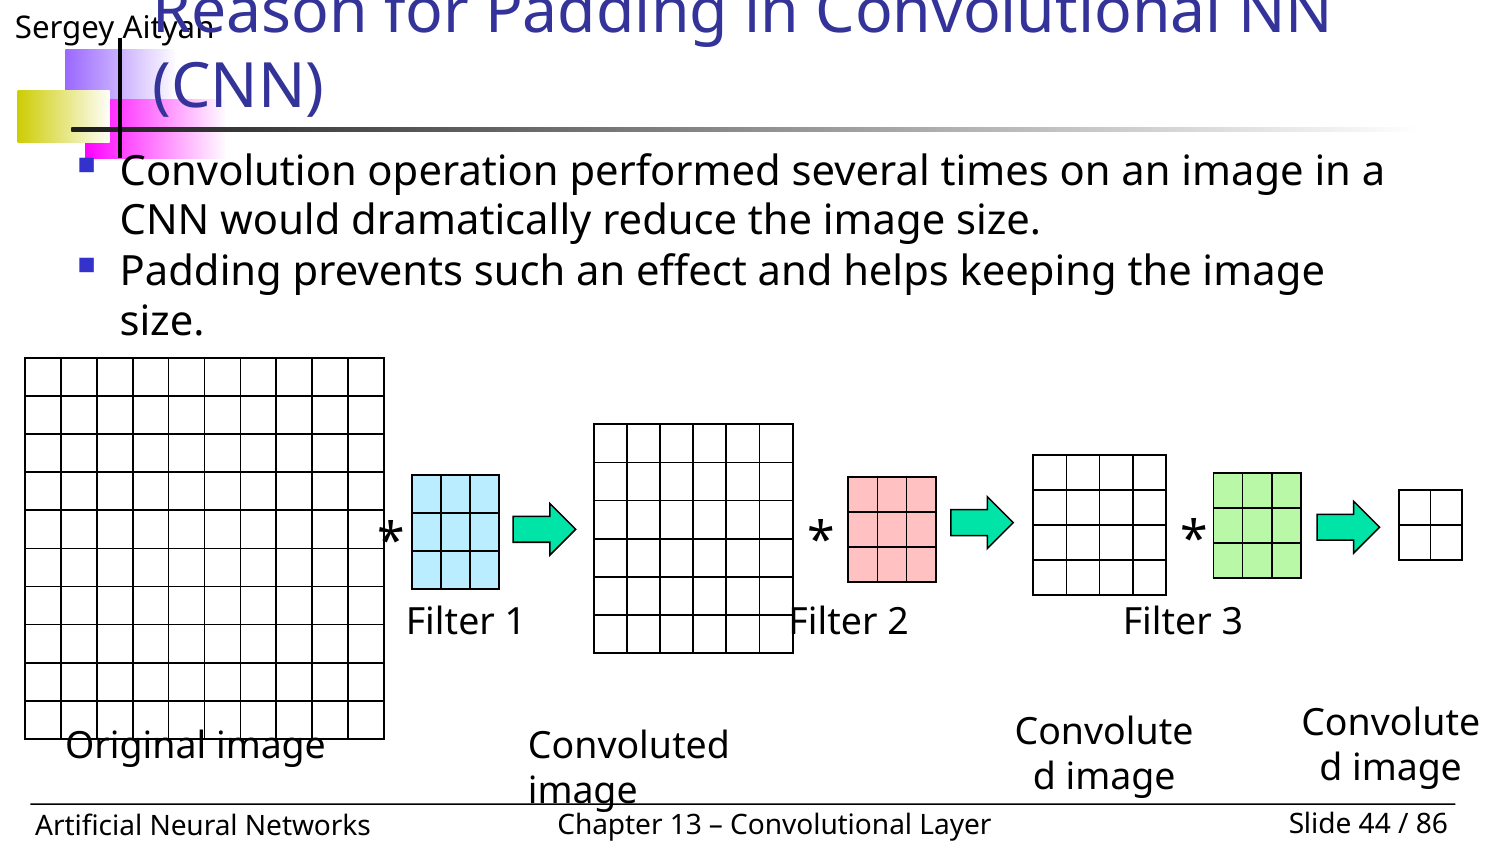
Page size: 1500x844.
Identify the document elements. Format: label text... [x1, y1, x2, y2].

table_cell [277, 625, 311, 662]
table_cell [349, 664, 383, 700]
table_cell [1067, 561, 1099, 589]
text_box * [1165, 498, 1232, 574]
table_cell [205, 625, 240, 662]
table_cell [349, 435, 383, 471]
table_cell [727, 540, 759, 576]
table_cell [349, 702, 383, 738]
table_cell [1243, 544, 1271, 577]
table_cell [694, 540, 725, 576]
table_cell [313, 473, 347, 509]
table_cell [349, 397, 383, 433]
table_header [907, 478, 935, 511]
table_cell [169, 397, 204, 433]
table_header [661, 425, 692, 462]
table_cell [26, 587, 60, 624]
table_header [727, 425, 759, 462]
table_cell [1034, 491, 1066, 524]
table_header [1134, 456, 1165, 489]
table_cell [169, 435, 204, 471]
table_cell [727, 501, 759, 538]
table_cell [169, 702, 204, 713]
table_cell [413, 552, 440, 588]
table_header [628, 425, 659, 462]
table_cell [98, 549, 132, 586]
text_box * [792, 499, 859, 575]
table_cell [277, 511, 311, 548]
table_cell [760, 463, 792, 500]
table_cell [628, 578, 659, 589]
table_cell [134, 435, 168, 471]
table_cell [628, 501, 659, 538]
table_header [134, 359, 168, 395]
table_cell [471, 552, 498, 588]
table_cell [595, 501, 626, 538]
table_cell [595, 578, 626, 589]
table_cell [169, 473, 204, 509]
table_cell [169, 549, 204, 586]
table_header [442, 476, 469, 512]
table_cell [134, 664, 168, 700]
table_cell [134, 702, 168, 713]
table_cell [62, 397, 96, 433]
table_header [413, 476, 440, 512]
table_cell [241, 587, 275, 624]
table_cell [760, 540, 792, 576]
table_cell [727, 578, 759, 589]
table_cell [878, 513, 906, 546]
table_cell [442, 552, 469, 588]
table_cell [661, 463, 692, 500]
table_cell [694, 463, 725, 500]
table_cell [349, 587, 383, 624]
table_header [313, 359, 347, 395]
table_cell [1134, 526, 1165, 559]
text_box [513, 503, 576, 556]
table_cell [205, 664, 240, 700]
table_cell [760, 578, 792, 589]
table_cell [134, 549, 168, 586]
table_cell [313, 397, 347, 433]
text_box Original image [50, 713, 341, 773]
table_header [1067, 456, 1099, 489]
table_cell [313, 625, 347, 662]
table_cell [26, 435, 60, 471]
table_cell [694, 578, 725, 589]
table_cell [1273, 544, 1300, 577]
text_box * [362, 501, 428, 577]
table_cell [349, 473, 383, 509]
table_cell [98, 397, 132, 433]
table_cell [1100, 526, 1132, 559]
table_cell [428, 514, 440, 550]
table_cell [241, 664, 275, 700]
table_cell [62, 473, 96, 509]
table_cell [134, 587, 168, 624]
table_header [694, 425, 725, 462]
table_cell [134, 473, 168, 509]
table_cell [727, 463, 759, 500]
table_cell [1431, 526, 1461, 559]
table_cell [661, 578, 692, 589]
table_cell [205, 702, 240, 713]
table_header [205, 359, 240, 395]
table_cell [595, 540, 626, 576]
table_cell [26, 473, 60, 509]
table_cell [907, 513, 935, 546]
table_cell [1067, 491, 1099, 524]
table_cell [859, 513, 877, 546]
table_cell [169, 511, 204, 548]
table_cell [1400, 526, 1430, 559]
title Reason for Padding in Convolutional NN (CNN) [137, 46, 1463, 128]
table_cell [169, 664, 204, 700]
table_cell [205, 587, 240, 624]
table_cell [1067, 526, 1099, 559]
table_header [62, 359, 96, 395]
table_cell [849, 548, 877, 581]
table_cell [1034, 526, 1066, 559]
table_header [1400, 491, 1430, 524]
table_cell [442, 514, 469, 550]
table_cell [277, 702, 311, 713]
text_box Filter 1 Filter 2 Filter 3 [391, 589, 1350, 650]
table_cell [98, 702, 132, 713]
table_cell [1232, 509, 1242, 542]
table_header [471, 476, 498, 512]
table_cell [628, 463, 659, 500]
table_header [98, 359, 132, 395]
table_cell [98, 664, 132, 700]
table_cell [349, 625, 383, 662]
table_header [1100, 456, 1132, 489]
table_cell [277, 397, 311, 433]
table_cell [241, 625, 275, 662]
table_cell [1100, 561, 1132, 589]
table_cell [26, 397, 60, 433]
table_cell [205, 511, 240, 548]
table_cell [241, 511, 275, 548]
table_cell [277, 549, 311, 586]
table_cell [26, 625, 60, 662]
table_cell [98, 473, 132, 509]
table_cell [1134, 491, 1165, 524]
table_cell [760, 501, 792, 538]
table_cell [26, 664, 60, 700]
text_box [950, 496, 1014, 549]
table_cell [62, 625, 96, 662]
table_header [277, 359, 311, 395]
table_cell [1100, 491, 1132, 524]
table_cell [694, 501, 725, 538]
table_cell [277, 587, 311, 624]
table_cell [313, 511, 347, 548]
table_cell [205, 549, 240, 586]
table_cell [169, 587, 204, 624]
table_header [1214, 474, 1242, 507]
table_header [169, 359, 204, 395]
table_cell [1243, 509, 1271, 542]
table_cell [1034, 561, 1066, 589]
table_header [595, 425, 626, 462]
table_cell [205, 435, 240, 471]
table_header [26, 359, 60, 395]
table_cell [1273, 509, 1300, 542]
table_cell [98, 435, 132, 471]
table_cell [62, 587, 96, 624]
table_cell [661, 540, 692, 576]
table_cell [628, 540, 659, 576]
table_header [878, 478, 906, 511]
text_box [1317, 501, 1380, 554]
table_cell [134, 511, 168, 548]
table_cell [62, 664, 96, 700]
table_cell [205, 397, 240, 433]
table_cell [26, 511, 60, 548]
table_cell [349, 511, 362, 548]
table_header [849, 478, 877, 511]
table_header [1243, 474, 1271, 507]
table_header [760, 425, 792, 462]
table_cell [471, 514, 498, 550]
table_cell [595, 463, 626, 500]
table_cell [62, 435, 96, 471]
table_cell [98, 625, 132, 662]
table_cell [907, 548, 935, 581]
table_cell [134, 625, 168, 662]
table_cell [241, 435, 275, 471]
table_cell [241, 473, 275, 509]
table_cell [313, 587, 347, 624]
text_box Convoluted image [513, 713, 855, 818]
table_header [349, 359, 383, 395]
table_cell [98, 587, 132, 624]
table_cell [98, 511, 132, 548]
table_cell [313, 549, 347, 586]
table_cell [313, 702, 347, 738]
table_cell [205, 473, 240, 509]
table_cell [277, 473, 311, 509]
table_cell [313, 435, 347, 471]
table_cell [661, 501, 692, 538]
table_header [1034, 456, 1066, 489]
table_cell [277, 664, 311, 700]
table_cell [26, 549, 60, 586]
table_cell [169, 625, 204, 662]
text_box Convoluted image [1281, 690, 1500, 796]
table_cell [134, 397, 168, 433]
table_cell [313, 664, 347, 700]
table_header [241, 359, 275, 395]
text_box Convoluted image [994, 699, 1214, 805]
table_cell [1134, 561, 1165, 589]
table_cell [241, 702, 275, 713]
table_cell [1214, 544, 1242, 577]
table_cell [878, 548, 906, 581]
table_header [1431, 491, 1461, 524]
table_cell [241, 549, 275, 586]
table_cell [62, 549, 96, 586]
table_cell [26, 702, 60, 738]
table_cell [62, 511, 96, 548]
table_header [1273, 474, 1300, 507]
table_cell [241, 397, 275, 433]
table_cell [62, 702, 96, 713]
table_cell [349, 549, 383, 586]
list Convolution operation performed several times on an image in a CNN would dramatically reduce the image size. Padding prevents such an effect and helps keeping the image size. [62, 135, 1417, 265]
table_cell [277, 435, 311, 471]
